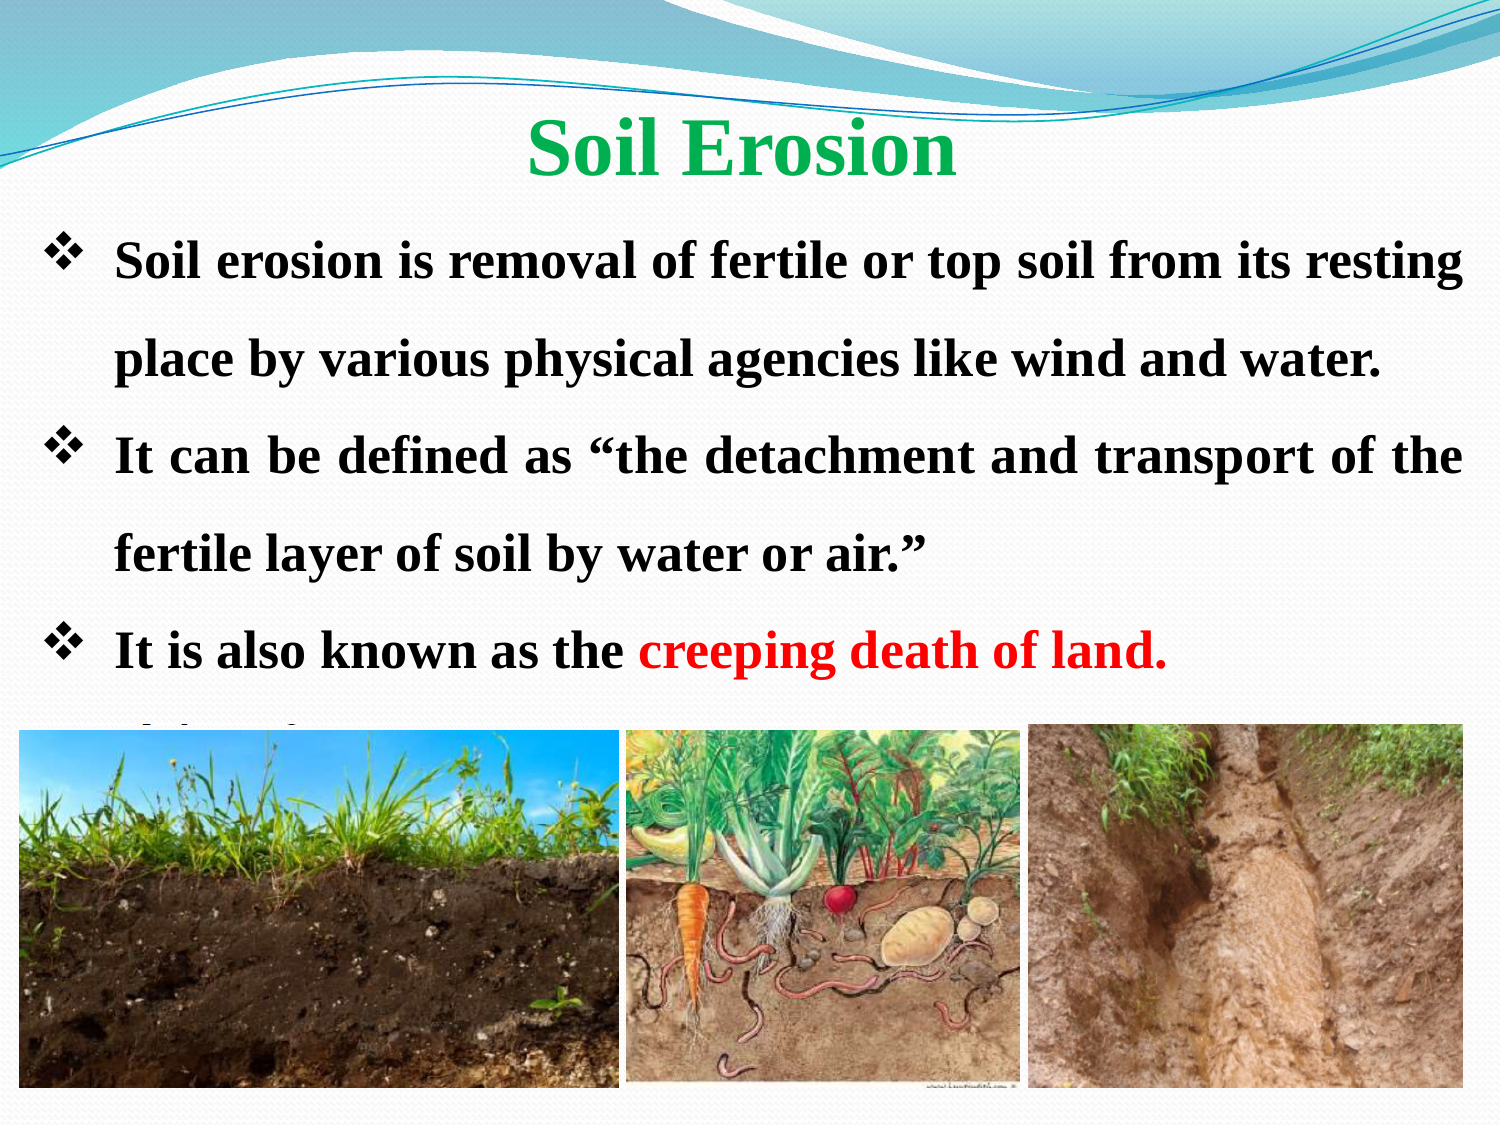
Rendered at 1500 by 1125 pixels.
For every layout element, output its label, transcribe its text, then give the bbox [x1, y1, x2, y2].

picture [1028, 724, 1463, 1088]
text_box Soil Erosion Soil erosion is removal of fertile or top soil from its resting place by various physical agencies like wind and water. It can be defined as “the detachment and transport of the fertile layer of soil by water or air.” It is also known as the creeping death of land. [24, 84, 1481, 927]
picture [18, 724, 1023, 1088]
